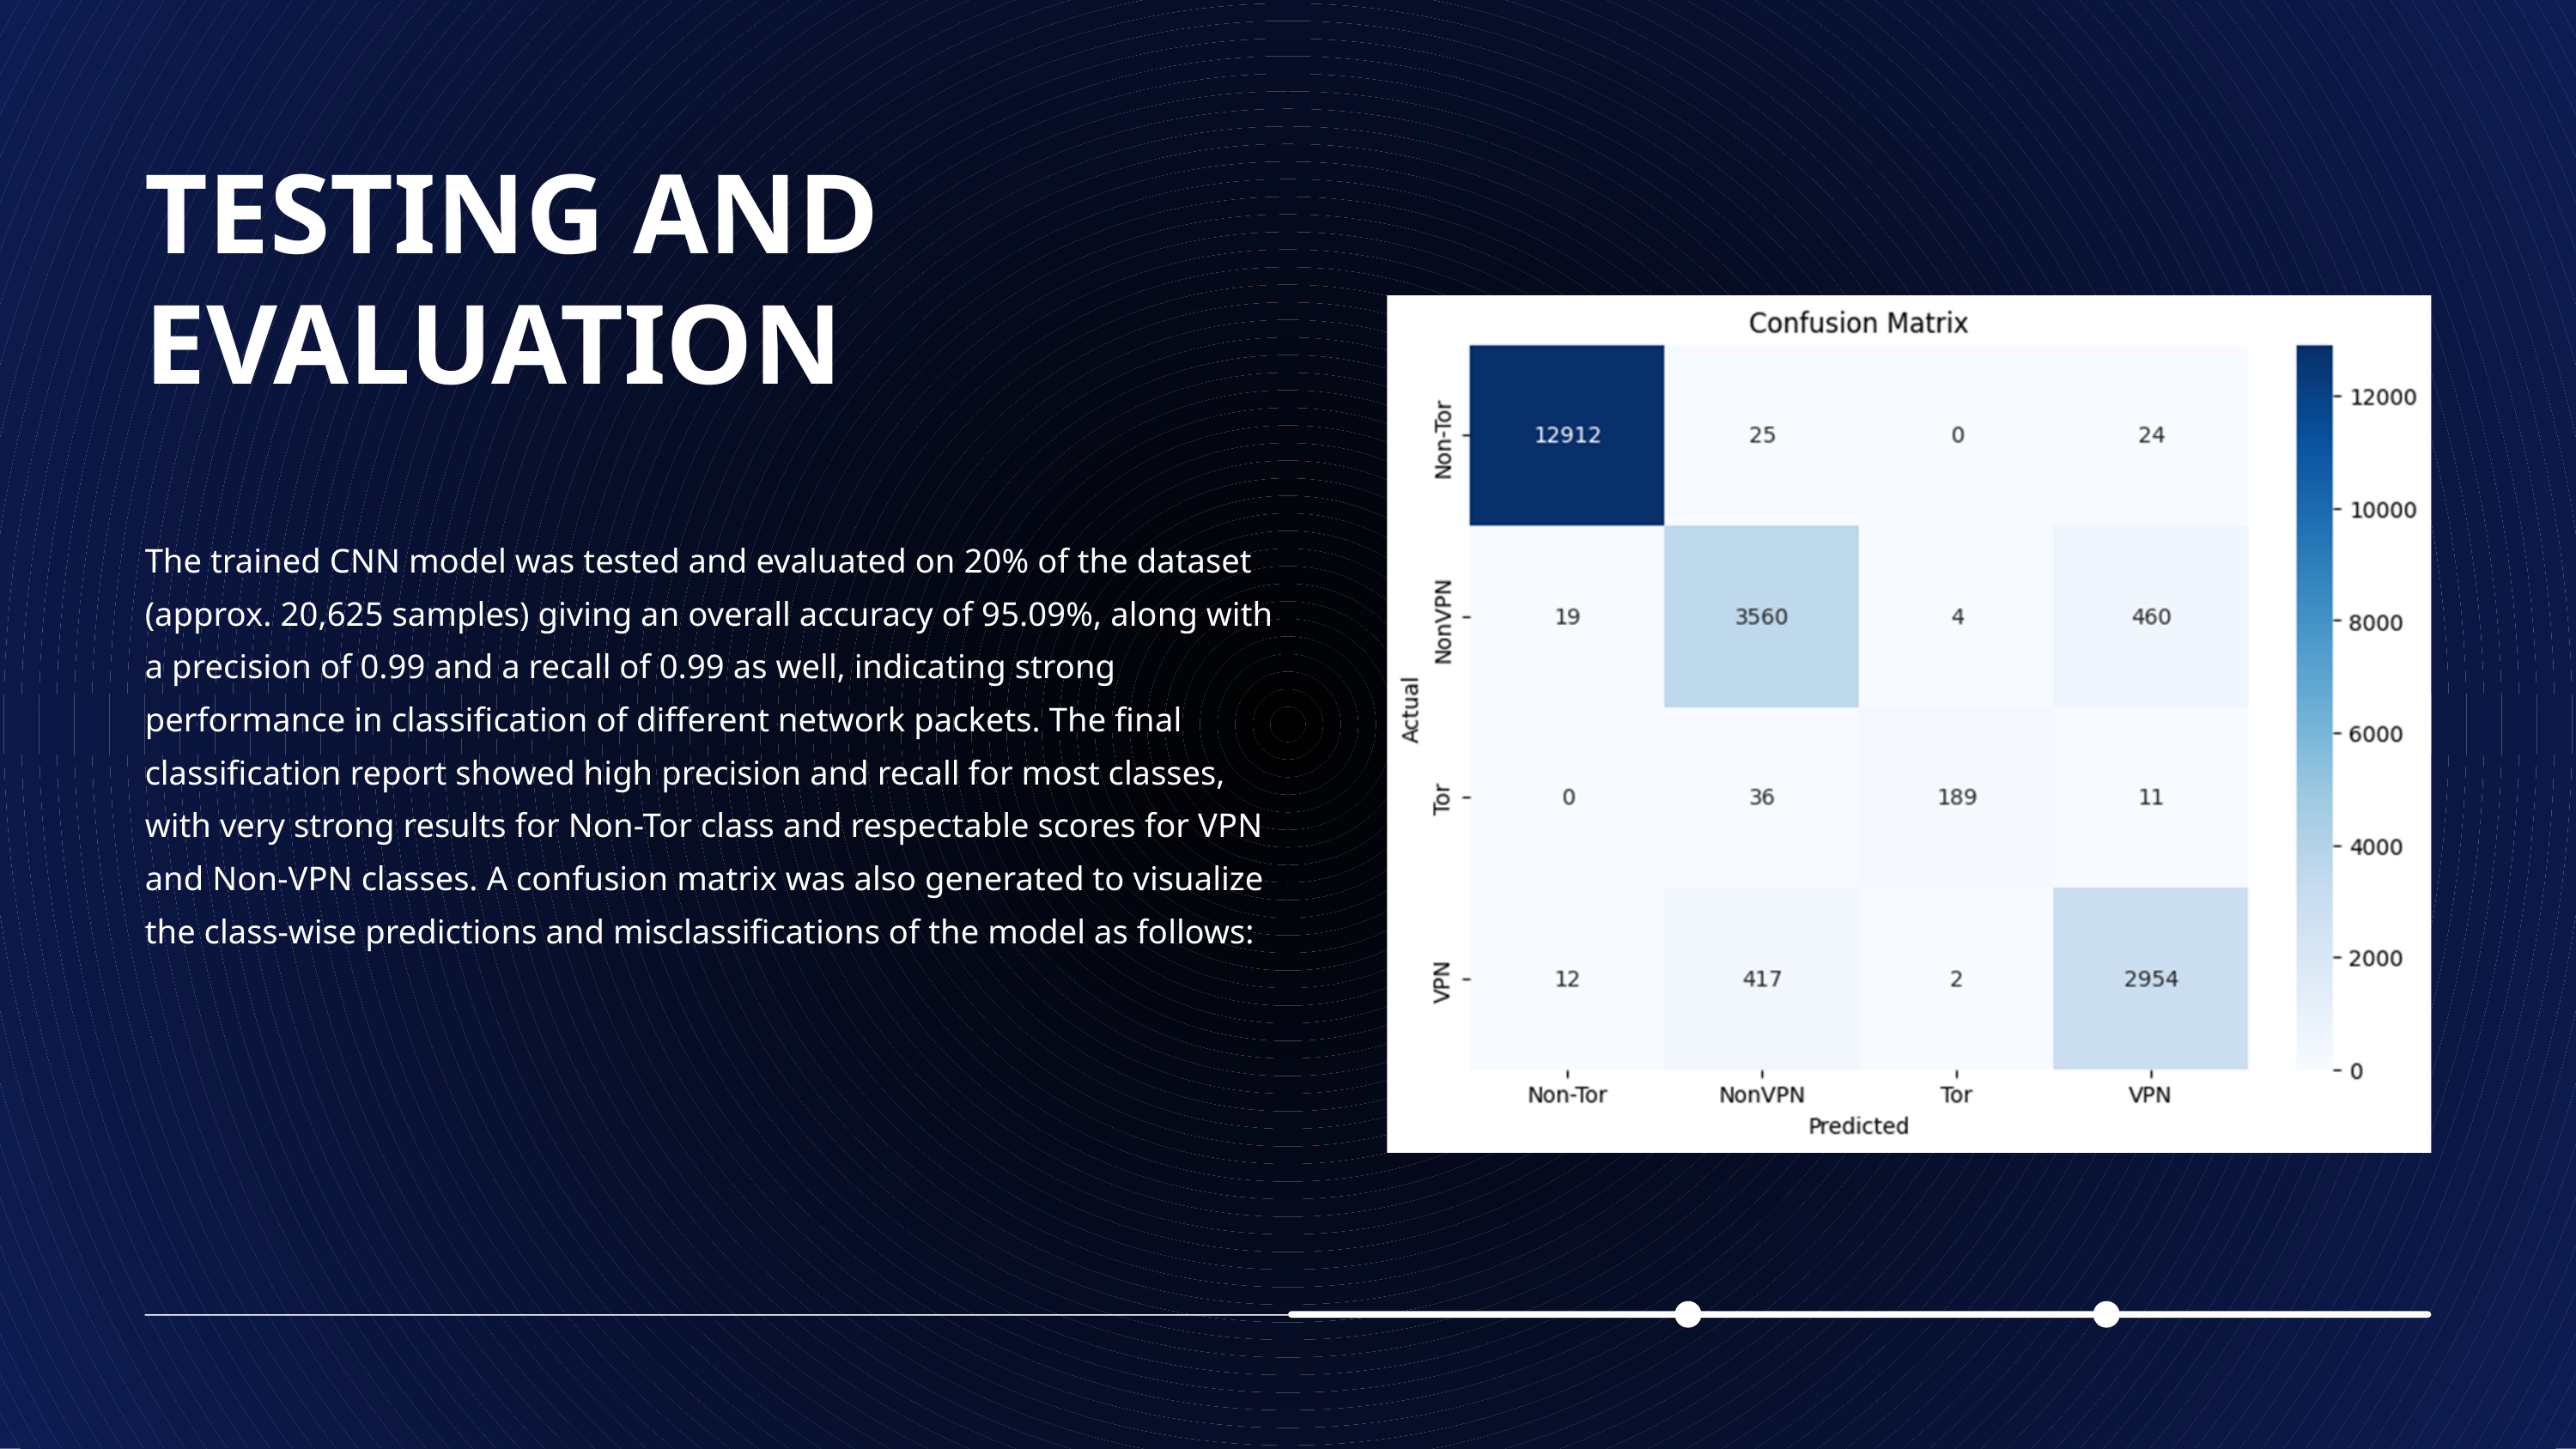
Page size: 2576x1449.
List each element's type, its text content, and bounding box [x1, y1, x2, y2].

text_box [1674, 1300, 1702, 1328]
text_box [2123, 1311, 2432, 1319]
text_box The trained CNN model was tested and evaluated on 20% of the dataset (approx. 20,625 samples) giving an overall accuracy of 95.09%, along with a precision of 0.99 and a recall of 0.99 as well, indicating strong performance in classification of different network packets. The final classification report showed high precision and recall for most classes, with very strong results for Non-Tor class and respectable scores for VPN and Non-VPN classes. A confusion matrix was also generated to visualize the class-wise predictions and misclassifications of the model as follows: [144, 526, 1289, 1003]
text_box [2093, 1300, 2120, 1328]
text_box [1287, 1311, 1670, 1319]
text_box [1705, 1311, 2088, 1319]
text_box TESTING AND EVALUATION [144, 144, 1343, 406]
text_box [1387, 295, 2432, 1153]
